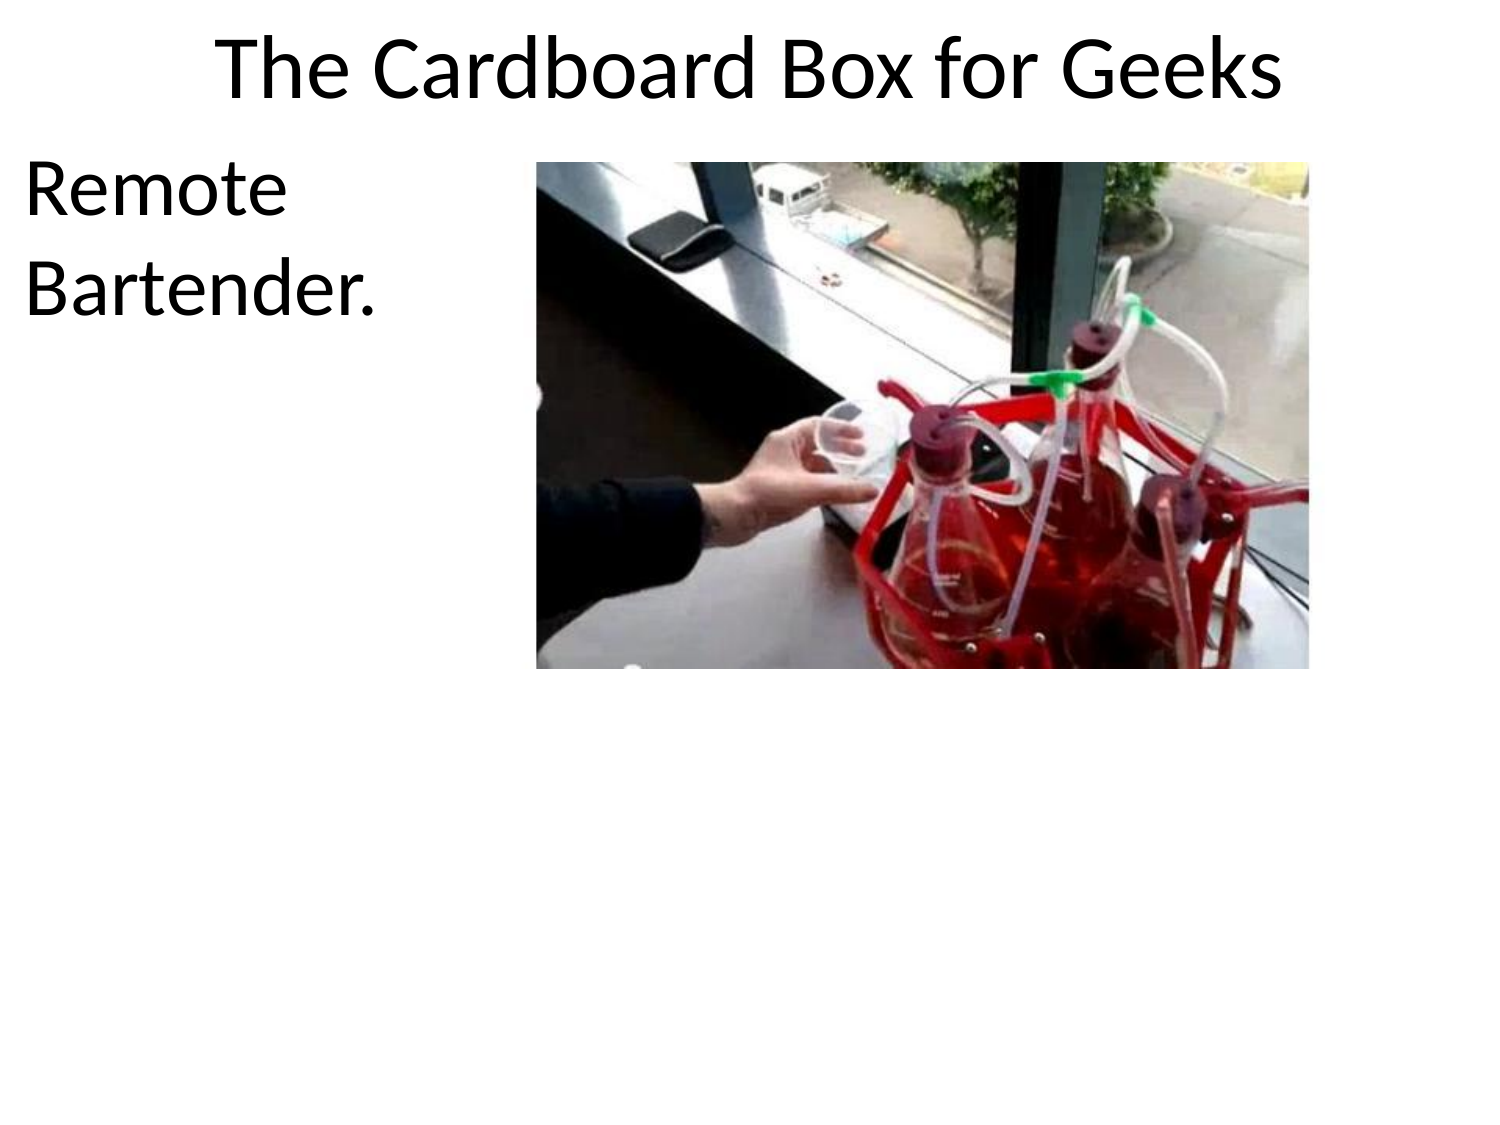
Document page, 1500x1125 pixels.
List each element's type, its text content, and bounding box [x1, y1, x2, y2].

title The Cardboard Box for Geeks [75, 0, 1425, 125]
picture [474, 162, 1376, 670]
list Remote Bartender. [0, 125, 625, 980]
